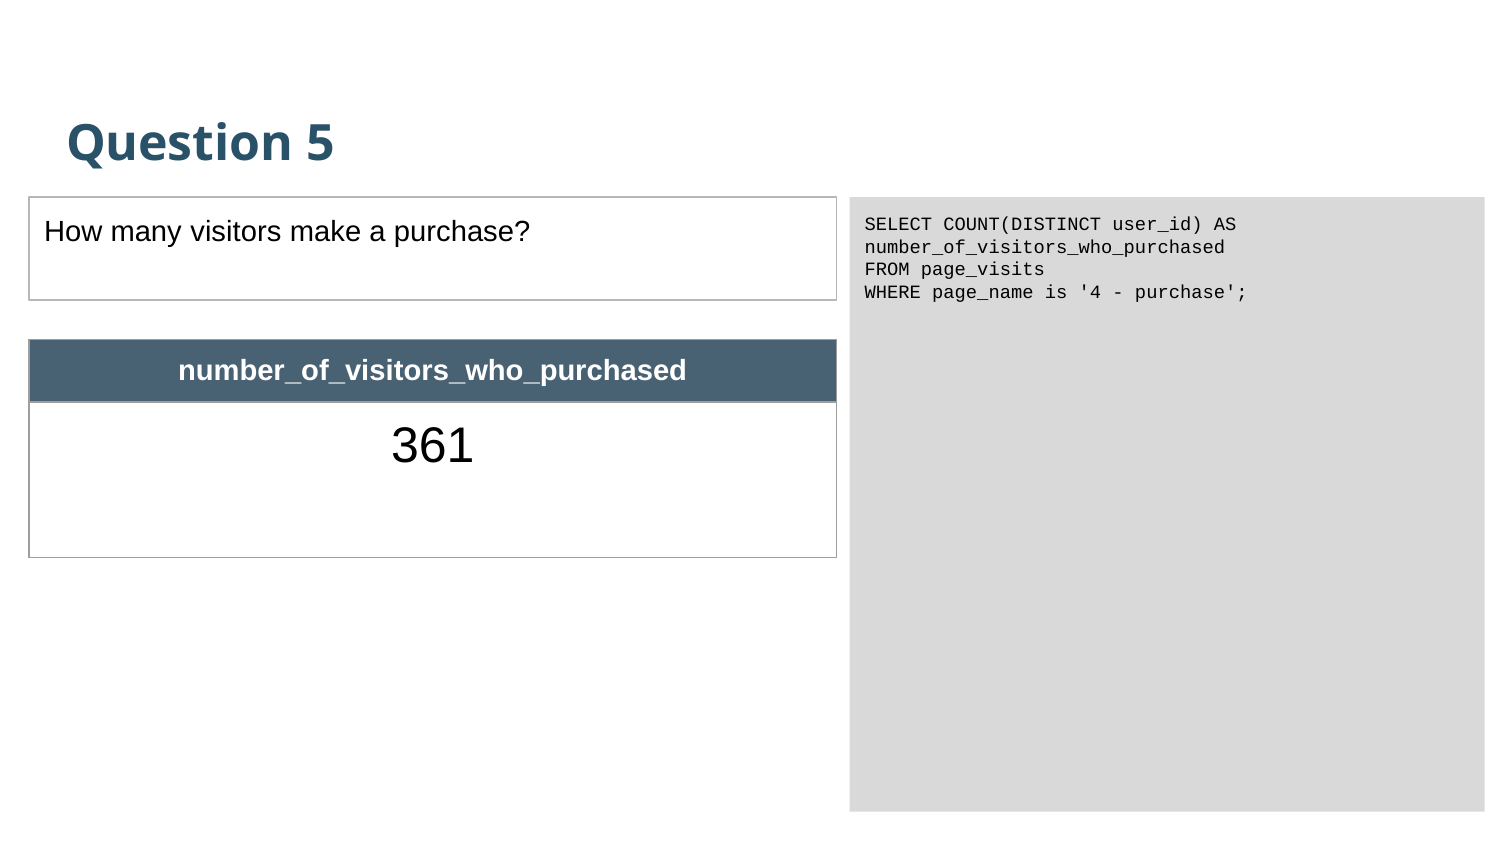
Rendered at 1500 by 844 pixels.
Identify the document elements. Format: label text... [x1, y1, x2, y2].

text_box SELECT COUNT(DISTINCT user_id) AS number_of_visitors_who_purchased FROM page_visits WHERE page_name is '4 - purchase'; [849, 197, 1485, 812]
text_box How many visitors make a purchase? [29, 197, 837, 300]
text_box Question 5 [51, 48, 1449, 186]
table_cell 361 [30, 403, 836, 557]
table_header number_of_visitors_who_purchased [30, 340, 836, 401]
